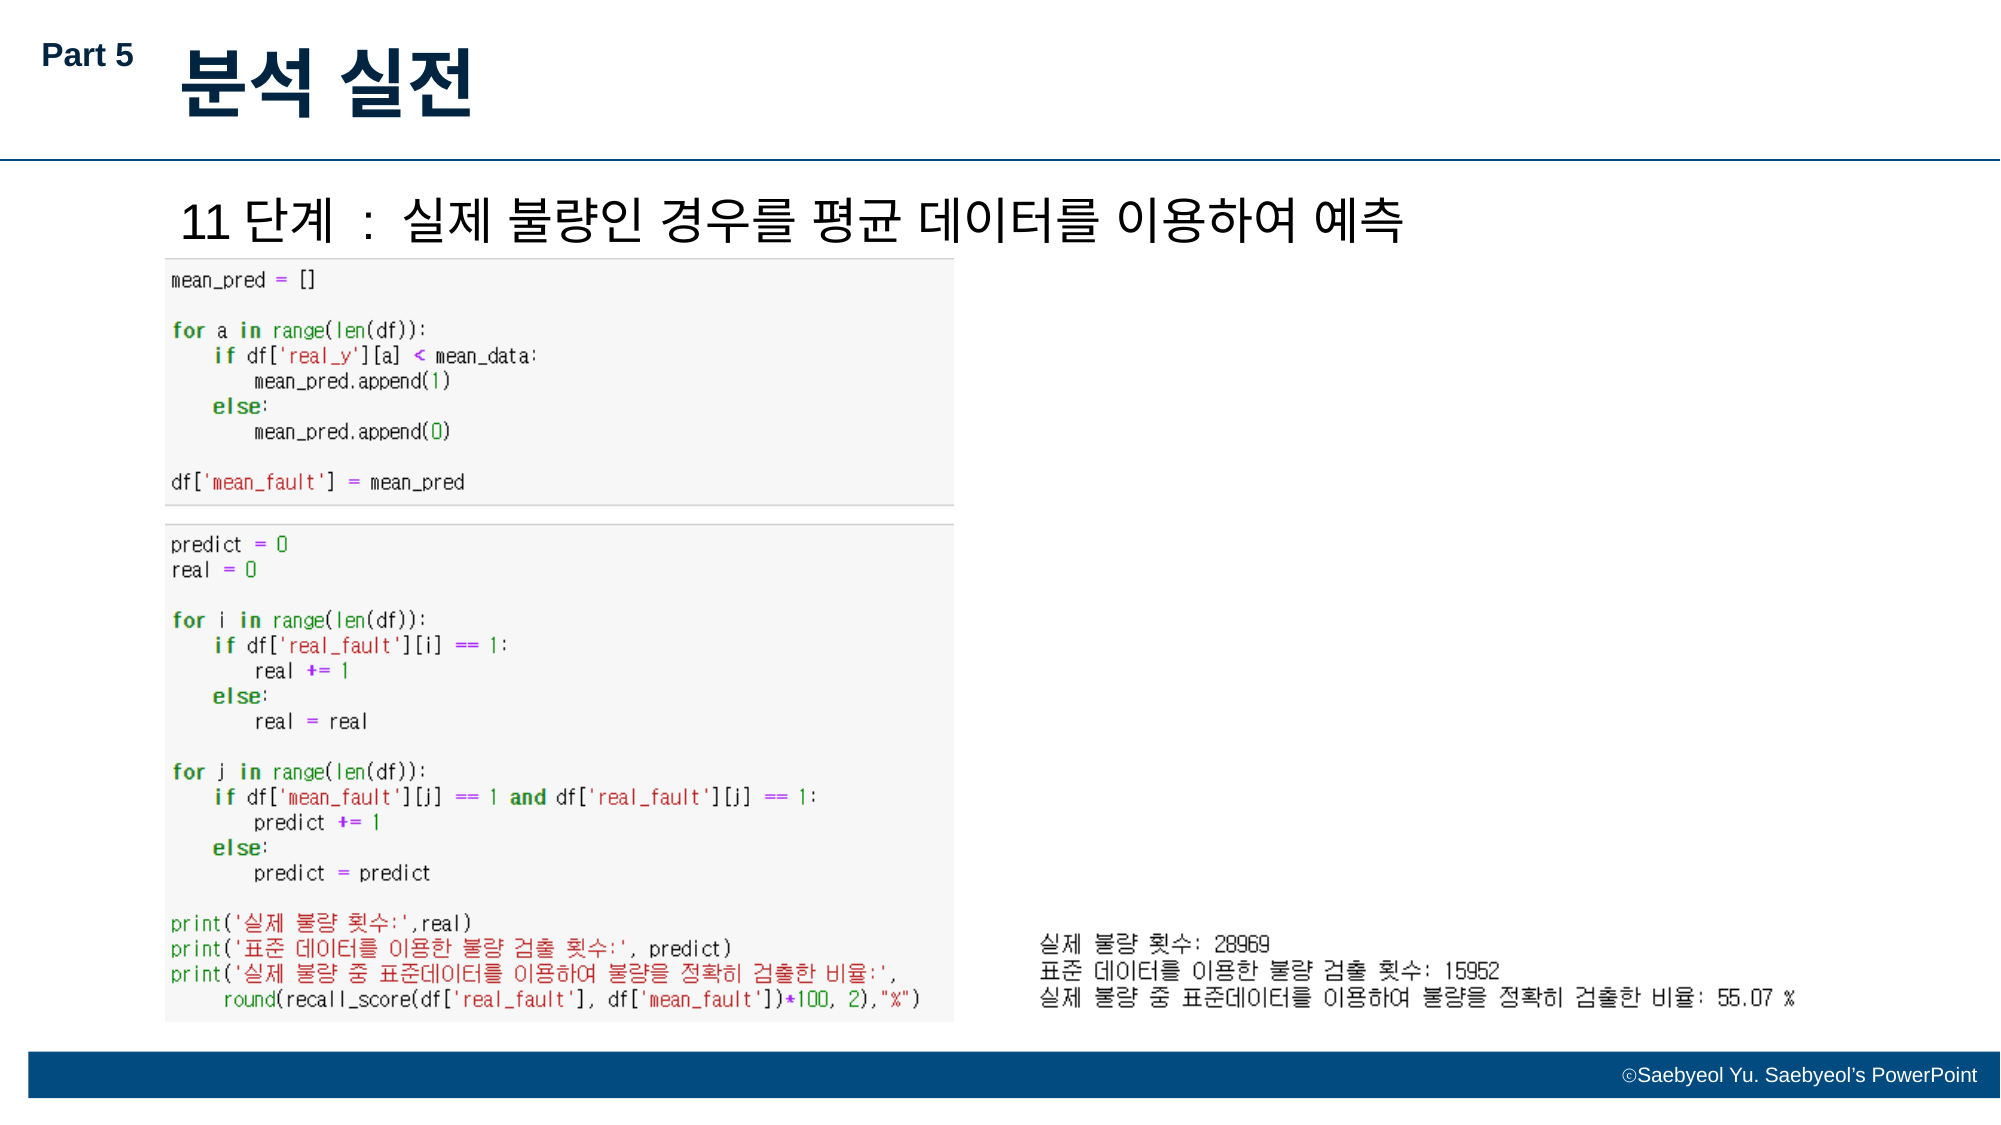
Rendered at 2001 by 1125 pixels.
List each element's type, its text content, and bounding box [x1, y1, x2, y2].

text_box Part 5 [26, 26, 165, 81]
text_box 분석 실전 [164, 28, 977, 134]
text_box 11단계 : 실제 불량인 경우를 평균 데이터를 이용하여 예측 [164, 182, 1531, 258]
picture [1030, 926, 1813, 1022]
picture [164, 258, 954, 1022]
